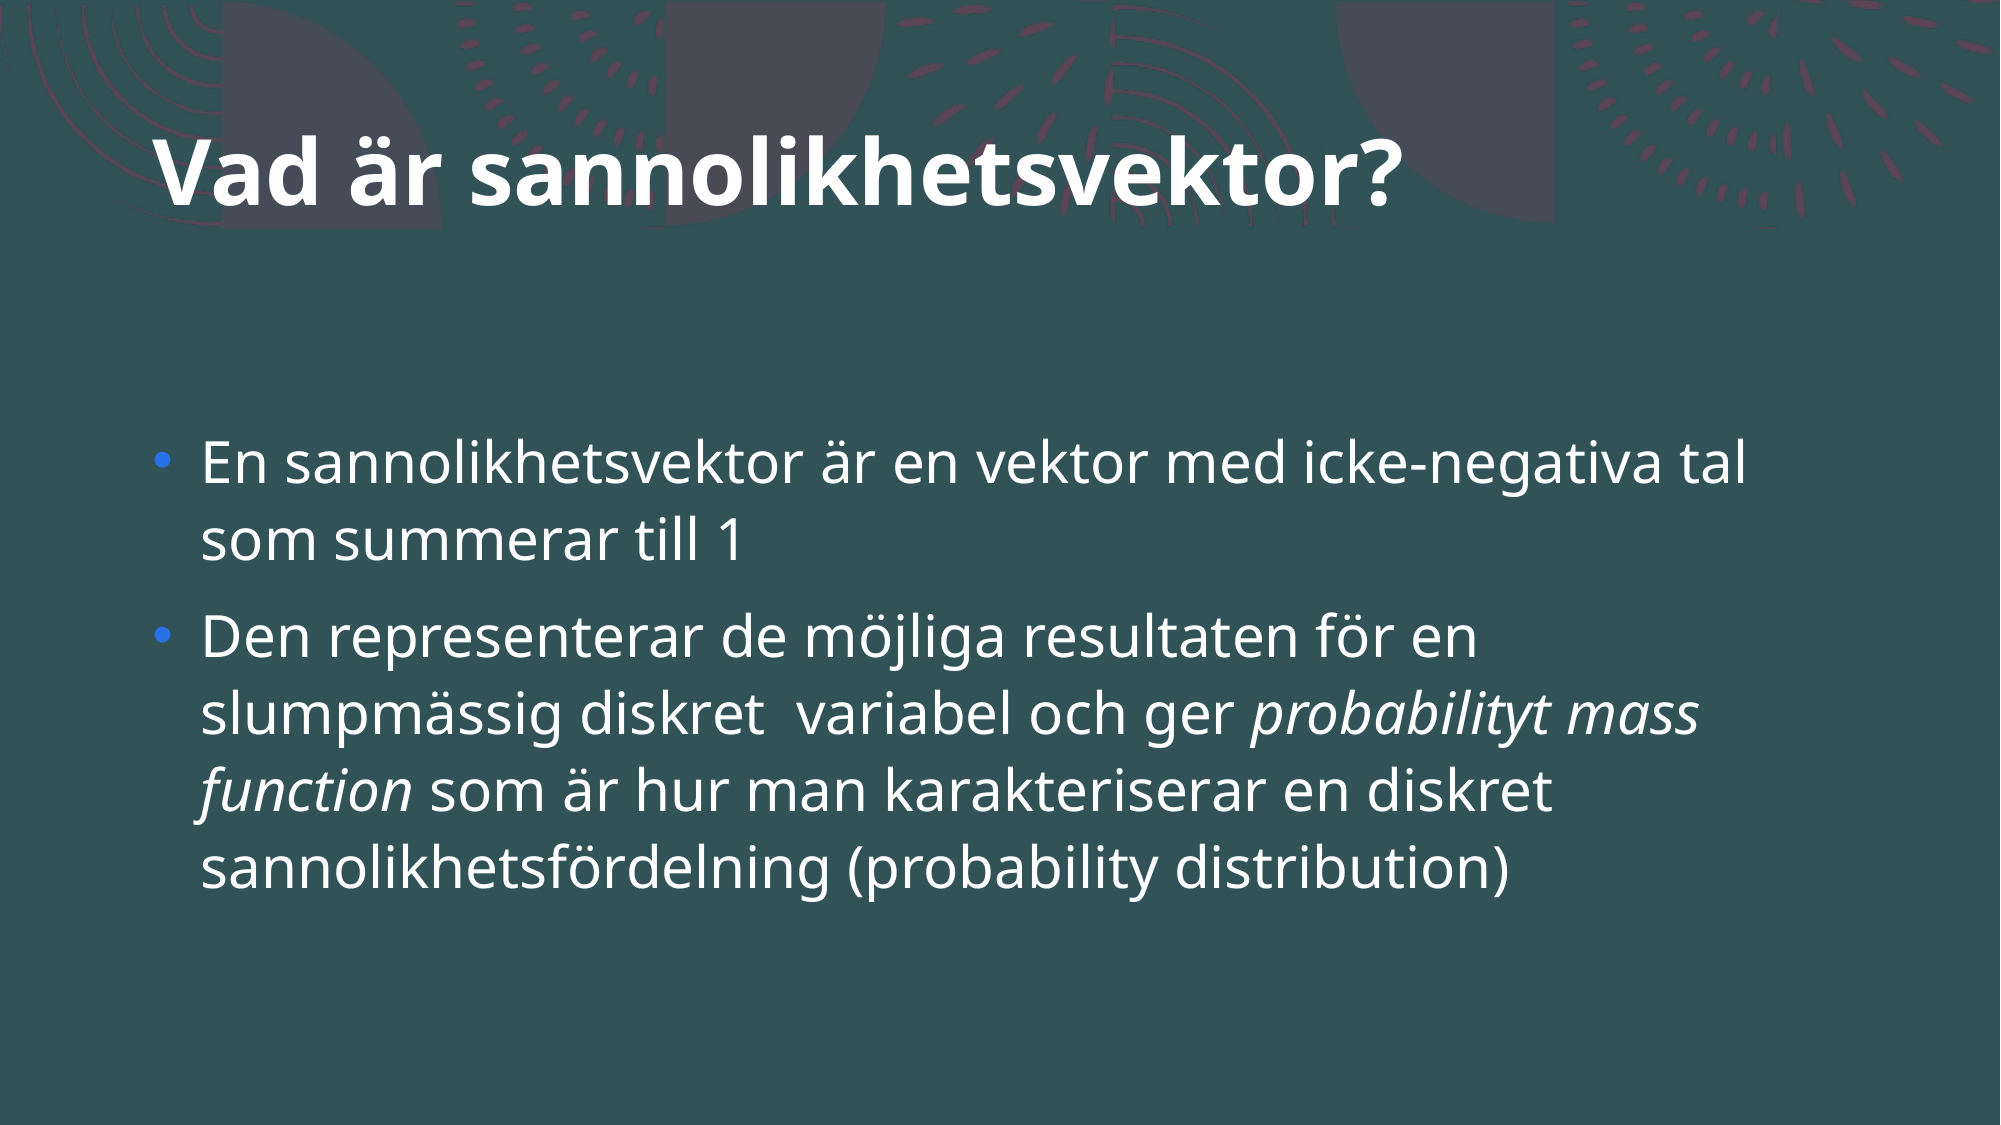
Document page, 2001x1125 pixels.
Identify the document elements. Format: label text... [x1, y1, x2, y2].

title Vad är sannolikhetsvektor? [137, 60, 1863, 278]
